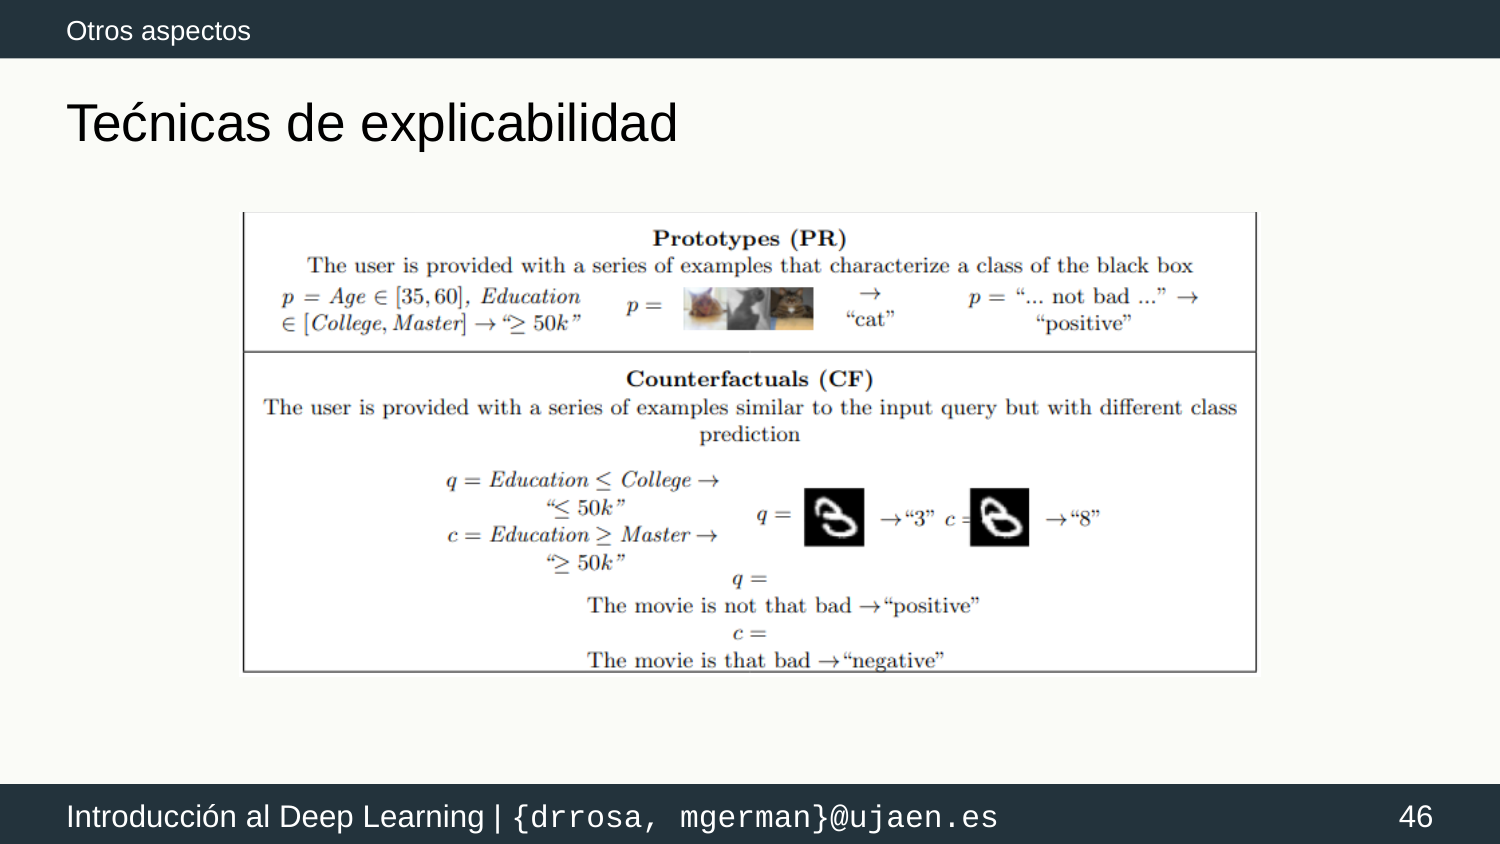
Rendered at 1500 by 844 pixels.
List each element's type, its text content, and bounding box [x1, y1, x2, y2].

picture [238, 211, 1261, 677]
subtitle Otros aspectos [51, 0, 1262, 62]
title Tećnicas de explicabilidad [51, 72, 1449, 167]
slide_number ‹#› [1358, 782, 1449, 844]
